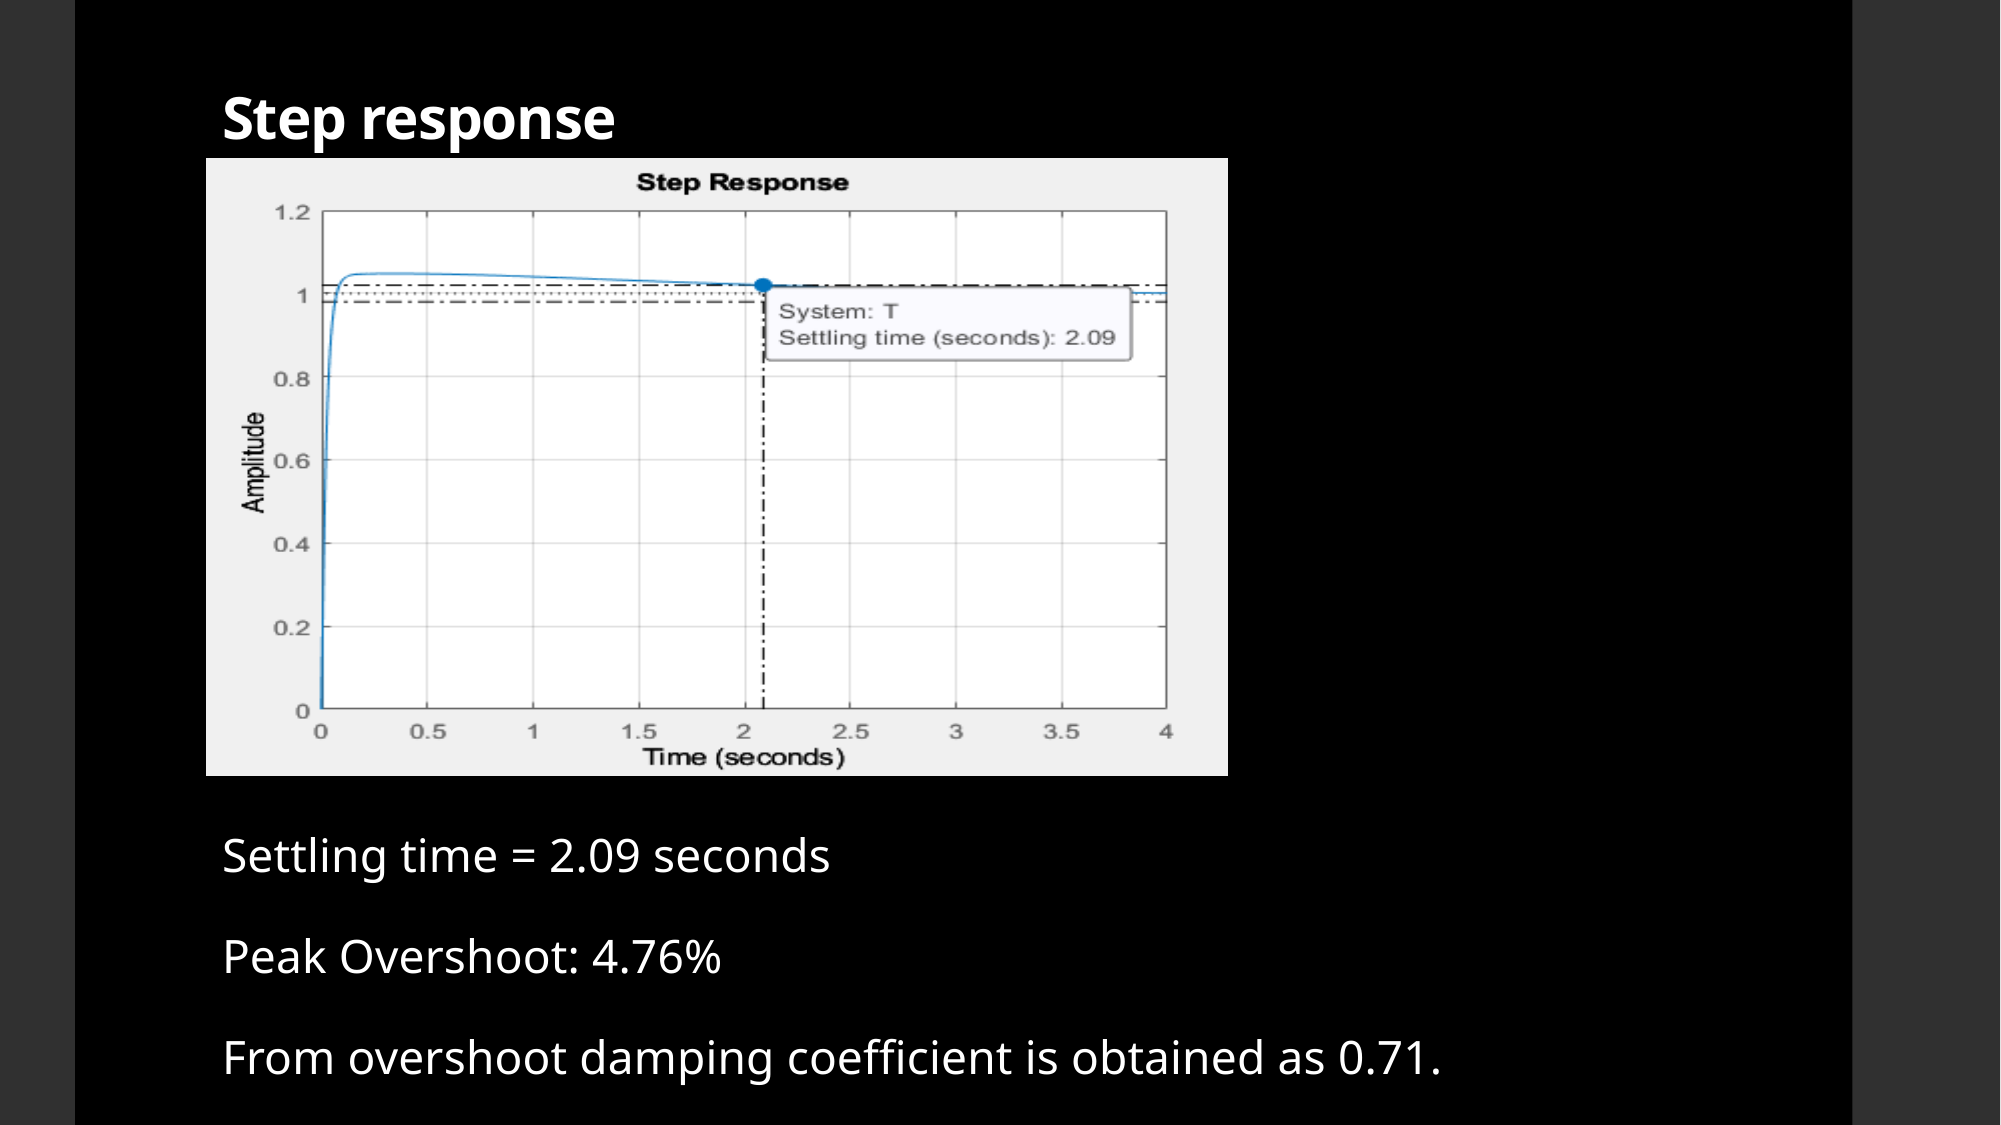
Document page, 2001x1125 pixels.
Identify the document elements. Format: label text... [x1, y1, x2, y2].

subtitle Settling time = 2.09 seconds Peak Overshoot: 4.76% From overshoot damping coefficient is obtained as 0.71. [206, 183, 1752, 1100]
picture [206, 158, 1228, 777]
title Step response [206, 60, 1752, 159]
